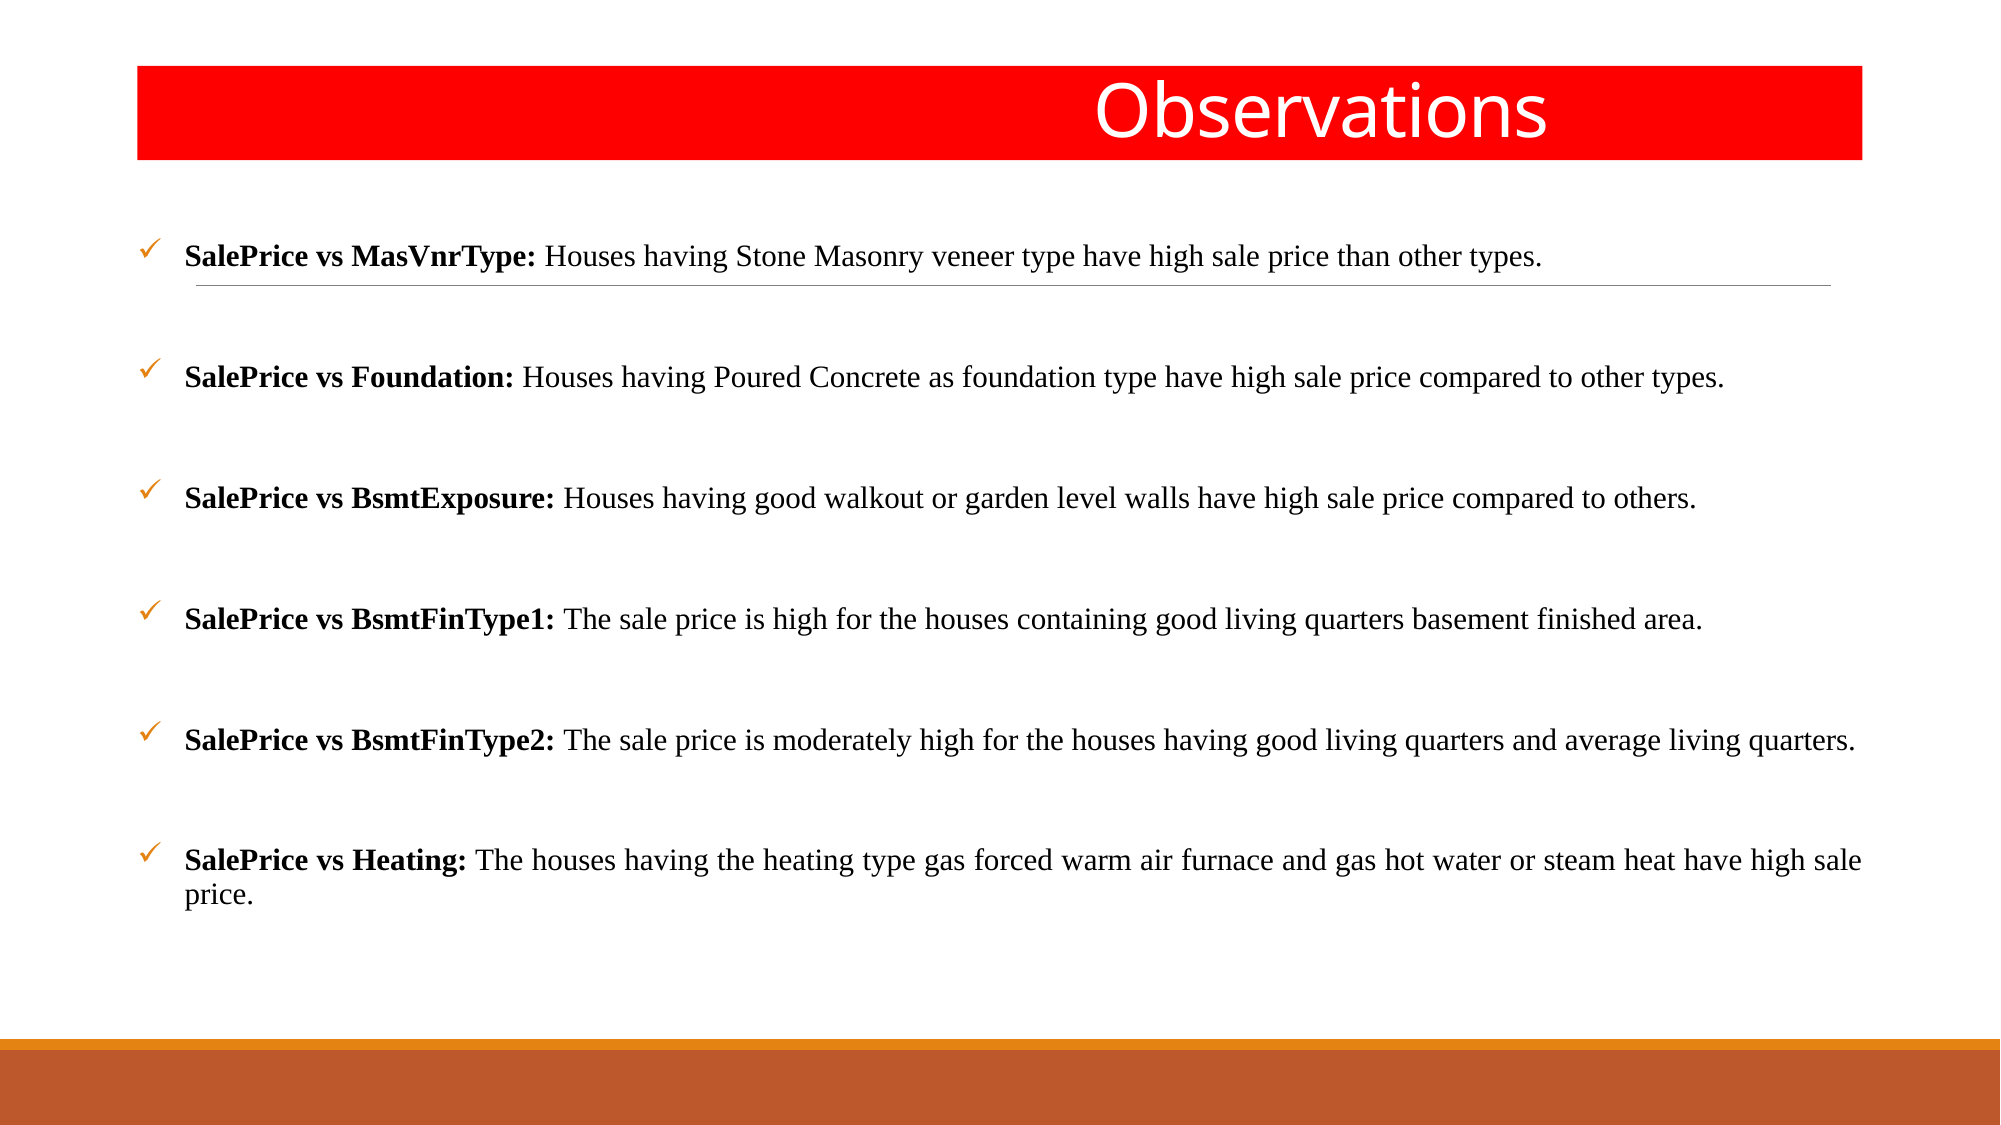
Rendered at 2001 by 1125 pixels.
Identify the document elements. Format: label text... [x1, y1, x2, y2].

title Observations [137, 65, 1863, 161]
list SalePrice vs MasVnrType: Houses having Stone Masonry veneer type have high sale price than other types. SalePrice vs Foundation: Houses having Poured Concrete as foundation type have high sale price compared to other types. SalePrice vs BsmtExposure: Houses having good walkout or garden level walls have high sale price compared to others. SalePrice vs BsmtFinType1: The sale price is high for the houses containing good living quarters basement finished area. SalePrice vs BsmtFinType2: The sale price is moderately high for the houses having good living quarters and average living quarters. SalePrice vs Heating: The houses having the heating type gas forced warm air furnace and gas hot water or steam heat have high sale price. [137, 232, 1863, 947]
